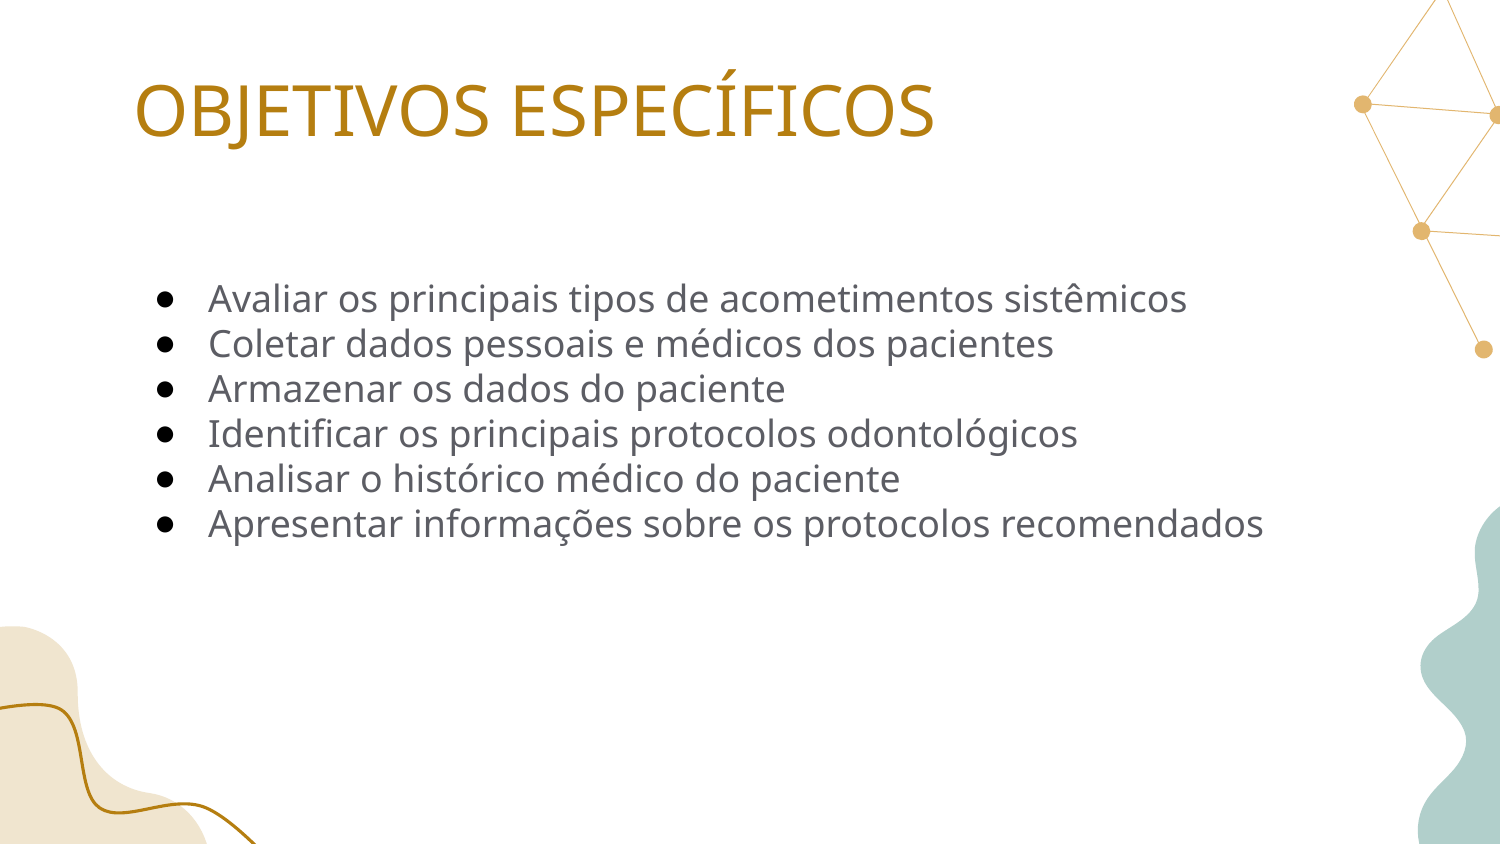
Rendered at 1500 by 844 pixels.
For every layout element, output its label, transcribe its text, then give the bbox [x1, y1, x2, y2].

text_box Avaliar os principais tipos de acometimentos sistêmicos Coletar dados pessoais e médicos dos pacientes Armazenar os dados do paciente Identificar os principais protocolos odontológicos Analisar o histórico médico do paciente Apresentar informações sobre os protocolos recomendados [118, 119, 1344, 661]
title OBJETIVOS ESPECÍFICOS [118, 51, 1382, 149]
